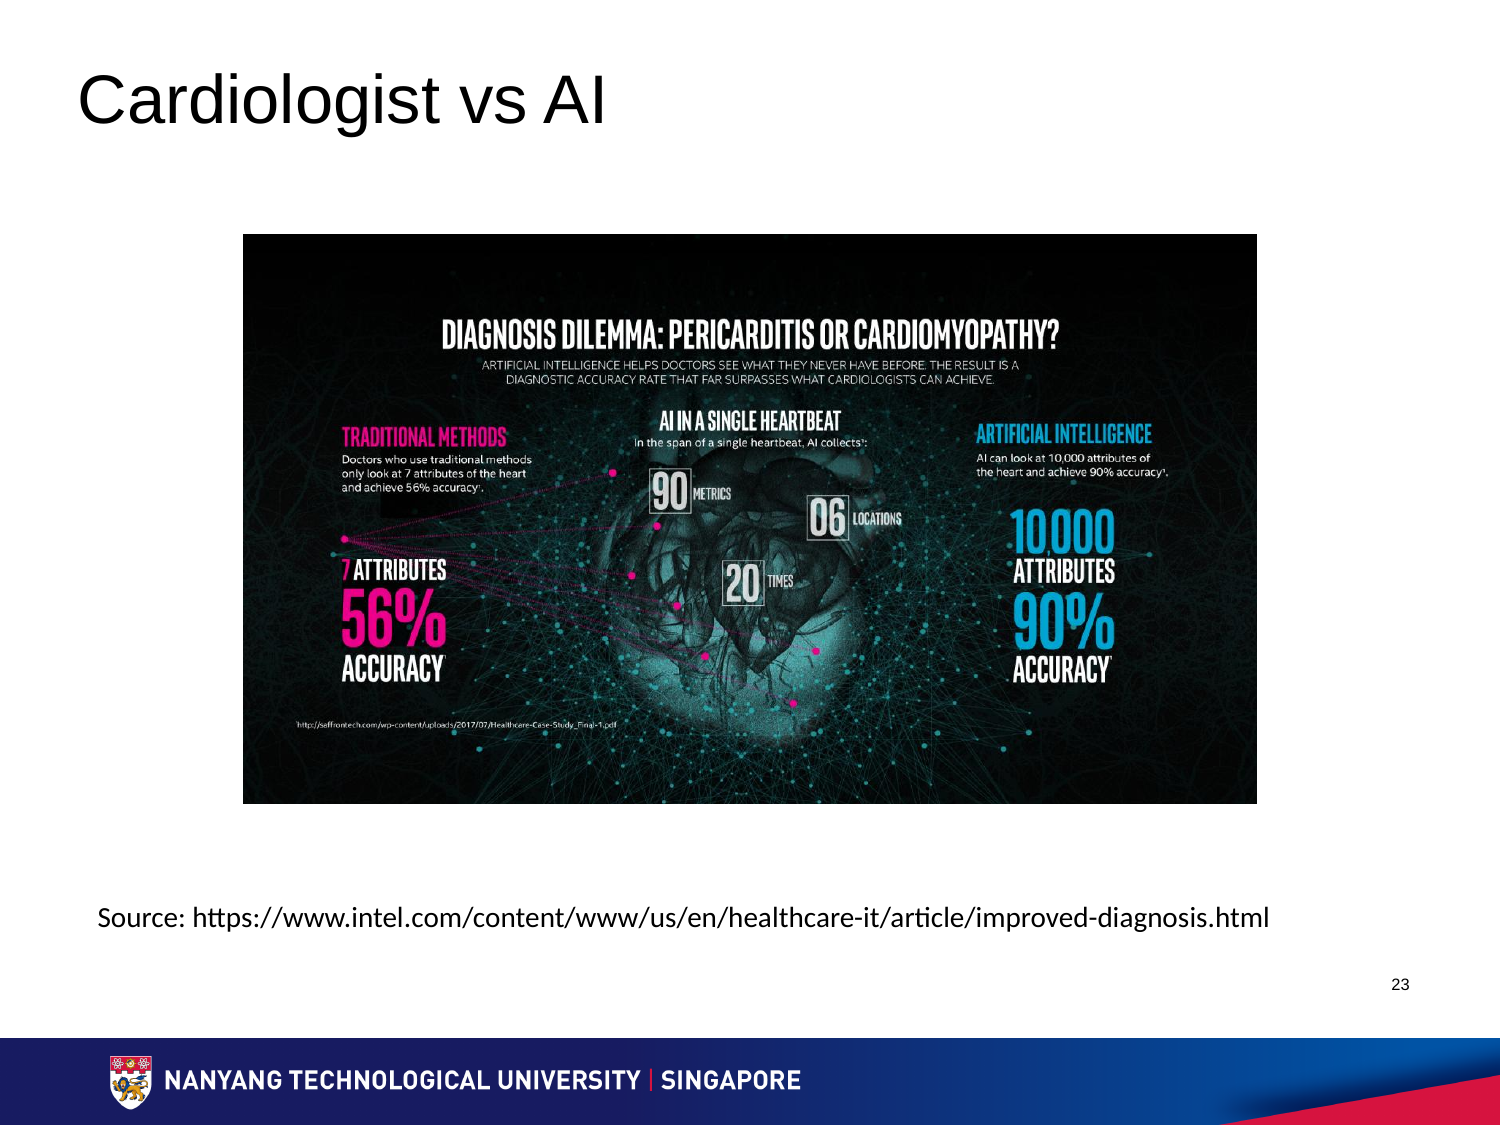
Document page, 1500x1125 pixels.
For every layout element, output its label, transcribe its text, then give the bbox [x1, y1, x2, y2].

slide_number 23 [1074, 953, 1425, 1014]
title Cardiologist vs AI [62, 26, 1075, 167]
picture [0, 1038, 1500, 1125]
picture [243, 233, 1257, 804]
text_box Source: https://www.intel.com/content/www/us/en/healthcare-it/article/improved-diagnosis.html [82, 890, 1322, 941]
